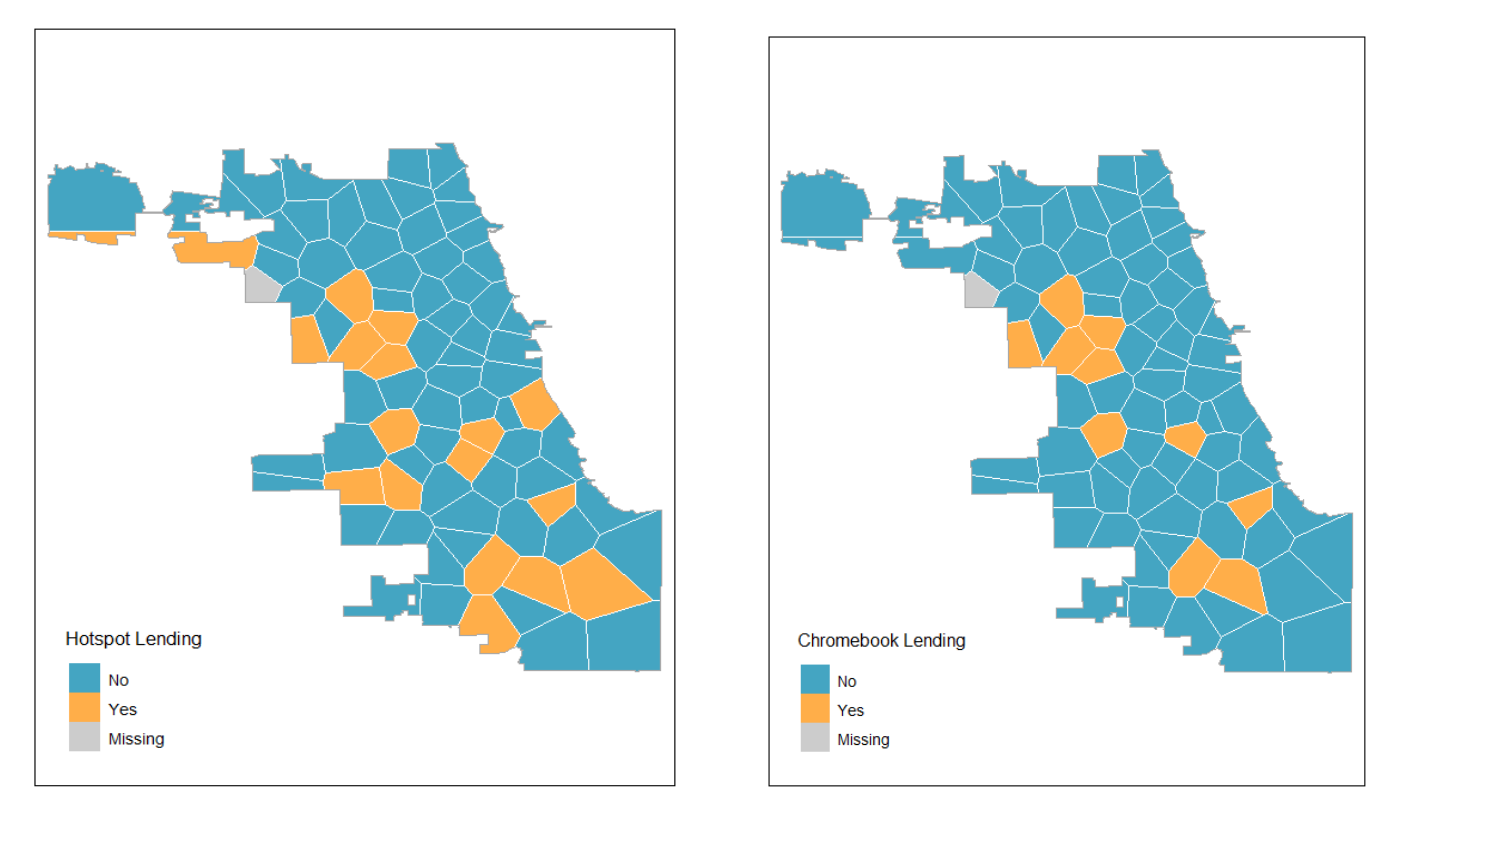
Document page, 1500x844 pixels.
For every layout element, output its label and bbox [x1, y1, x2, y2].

picture [18, 13, 688, 802]
picture [759, 21, 1371, 802]
